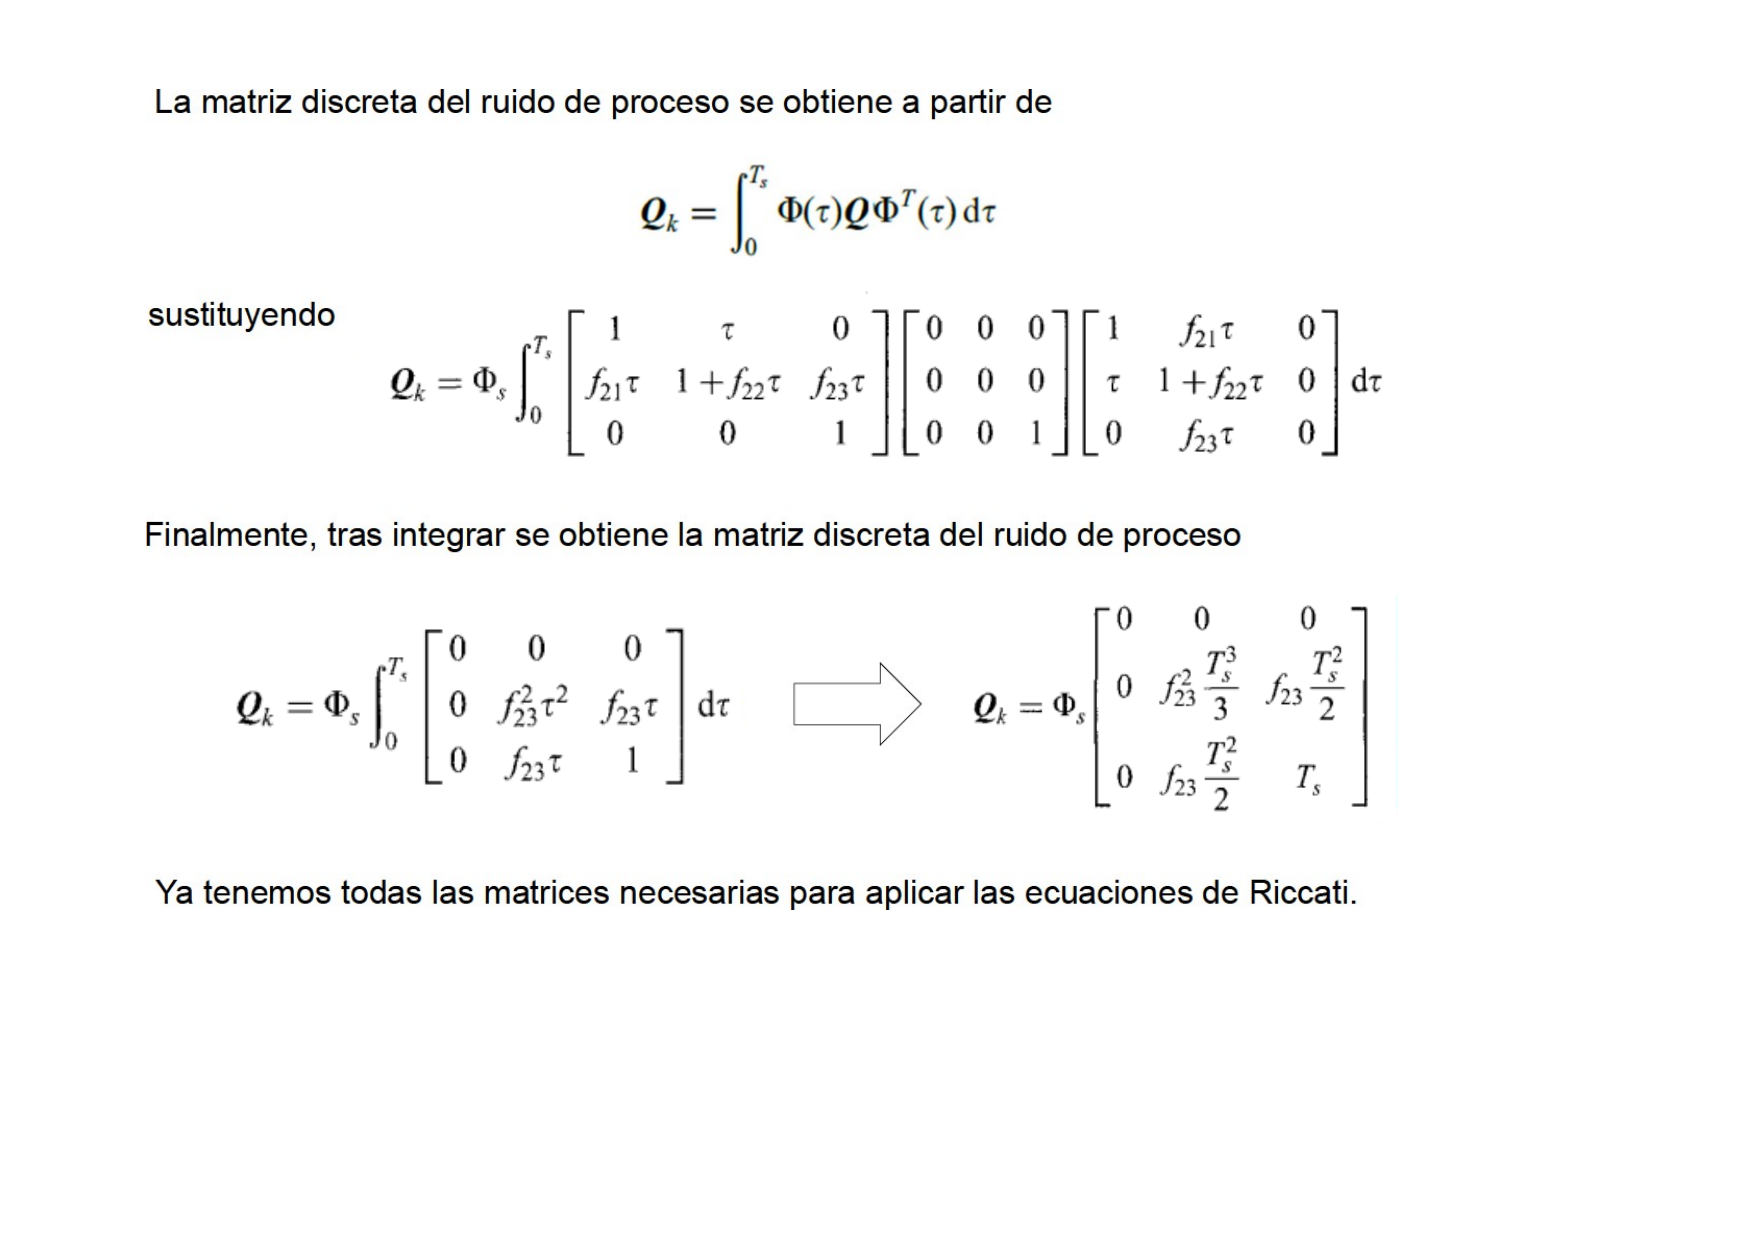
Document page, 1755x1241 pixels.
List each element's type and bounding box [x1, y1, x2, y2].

picture [146, 89, 1401, 910]
